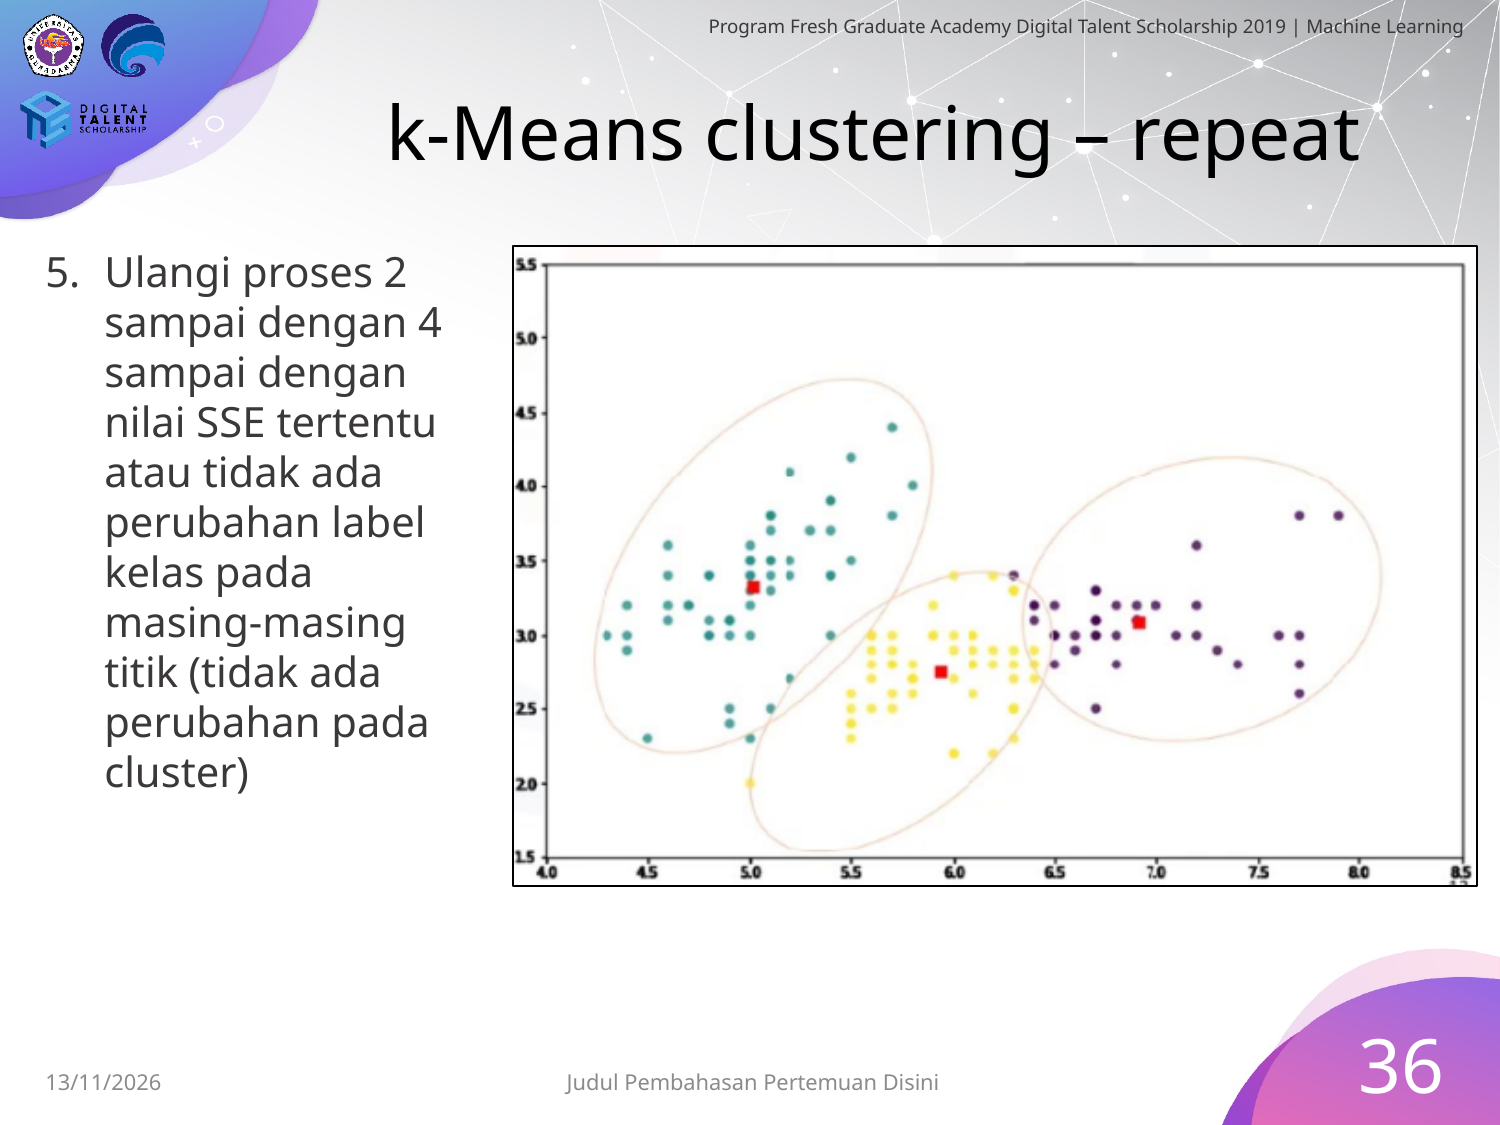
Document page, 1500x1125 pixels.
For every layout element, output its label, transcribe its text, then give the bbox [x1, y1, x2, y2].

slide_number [30, 1053, 272, 1114]
slide_number 36 [1327, 1025, 1477, 1115]
footer Judul Pembahasan Pertemuan Disini [386, 1053, 1121, 1114]
list Ulangi proses 2 sampai dengan 4 sampai dengan nilai SSE tertentu atau tidak ada perubahan label kelas pada masing-masing titik (tidak ada perubahan pada cluster) [30, 238, 493, 1014]
title k-Means clustering – repeat [271, 66, 1477, 207]
picture [0, 0, 1500, 1125]
